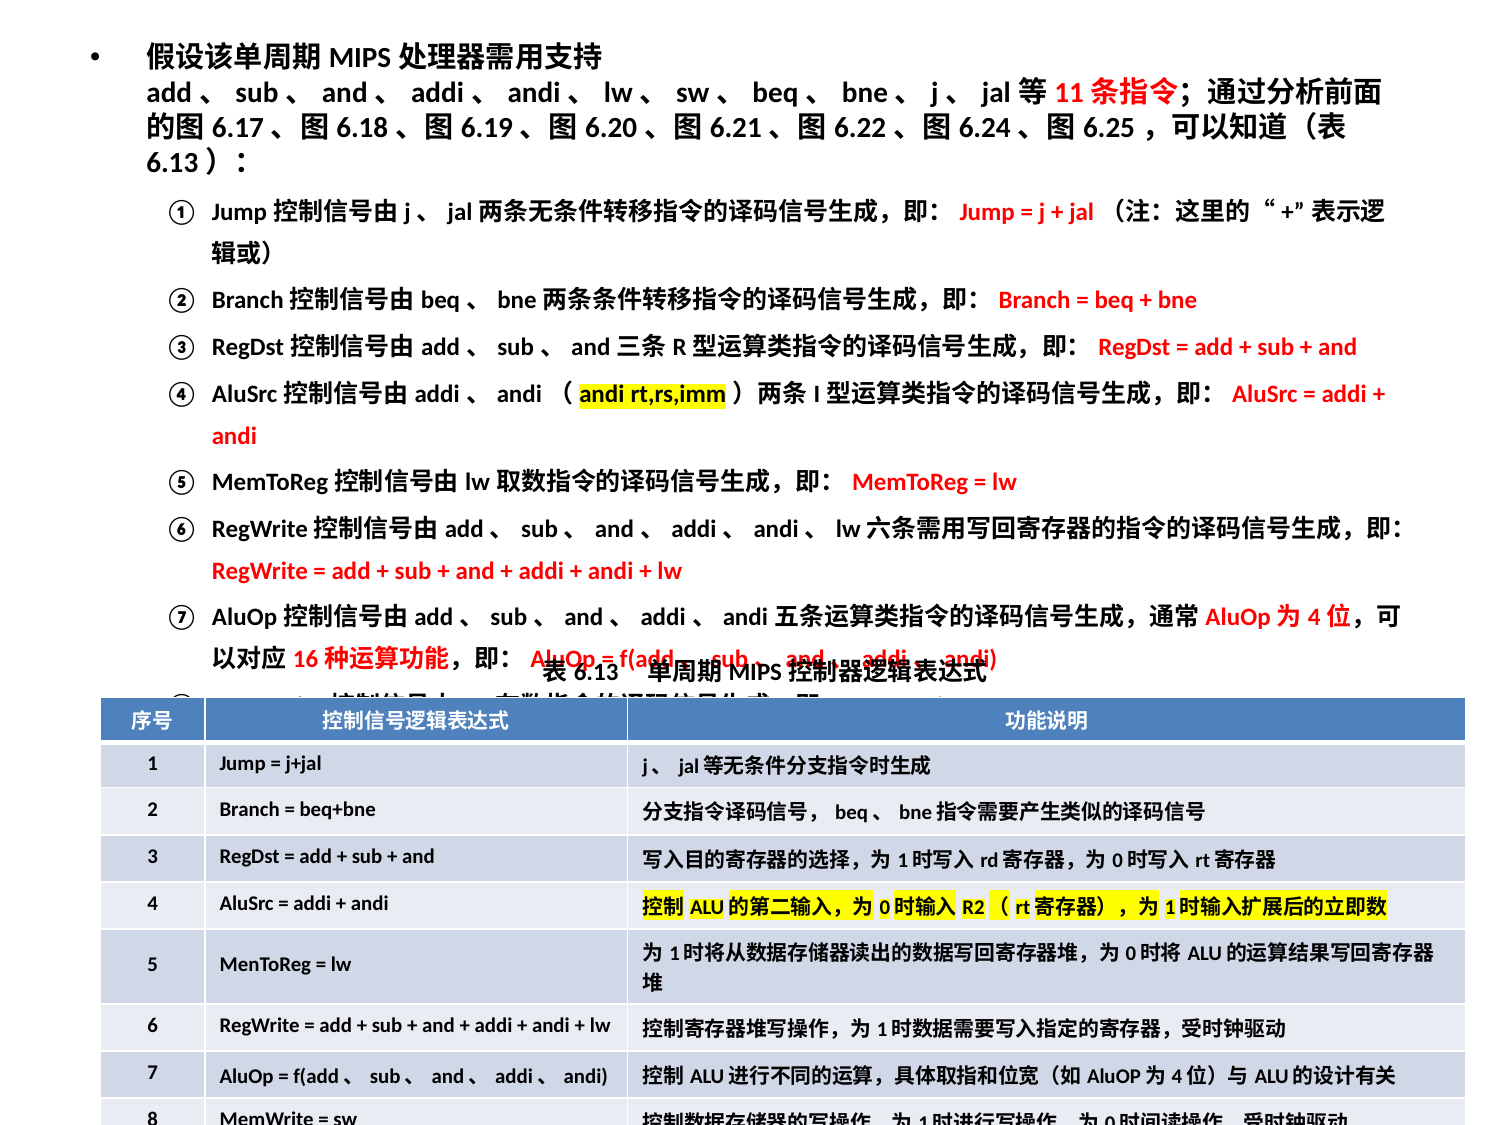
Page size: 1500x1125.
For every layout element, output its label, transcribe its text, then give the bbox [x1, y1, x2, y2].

table_header 功能说明 [628, 698, 1465, 740]
table_cell 控制寄存器堆写操作，为1时数据需要写入指定的寄存器，受时钟驱动 [628, 1005, 1465, 1050]
table_cell 5 [101, 930, 204, 1003]
table_cell 控制ALU进行不同的运算，具体取指和位宽（如AluOP为4位）与ALU的设计有关 [628, 1052, 1465, 1097]
table_cell Jump = j+jal [206, 745, 627, 787]
table_cell 为1时将从数据存储器读出的数据写回寄存器堆，为0时将ALU的运算结果写回寄存器堆 [628, 930, 1465, 1003]
table_cell 3 [101, 836, 204, 881]
text_box 表6.13 单周期MIPS控制器逻辑表达式 [528, 648, 1003, 693]
table_header 序号 [101, 698, 204, 740]
table_cell MemWrite = sw [206, 1099, 627, 1125]
table_cell AluOp = f(add、sub、and、addi、andi) [206, 1052, 627, 1097]
table_cell 2 [101, 788, 204, 834]
table_cell Branch = beq+bne [206, 788, 627, 834]
table_cell 控制ALU的第二输入，为0时输入R2（rt寄存器），为1时输入扩展后的立即数 [628, 883, 1465, 928]
table_cell 控制数据存储器的写操作，为1时进行写操作，为0时间读操作，受时钟驱动 [628, 1099, 1465, 1125]
table_cell 1 [101, 745, 204, 787]
table_cell 4 [101, 883, 204, 928]
table_cell RegWrite = add + sub + and + addi + andi + lw [206, 1005, 627, 1050]
table_cell 6 [101, 1005, 204, 1050]
table_cell 7 [101, 1052, 204, 1097]
table_cell 8 [101, 1099, 204, 1125]
table_header 控制信号逻辑表达式 [206, 698, 627, 740]
table_cell AluSrc = addi + andi [206, 883, 627, 928]
table_cell j、jal等无条件分支指令时生成 [628, 745, 1465, 787]
table_cell 写入目的寄存器的选择，为1时写入rd寄存器，为0时写入rt寄存器 [628, 836, 1465, 881]
list 假设该单周期MIPS处理器需用支持add、sub、and、addi、andi、lw、sw、beq、bne、j、jal等11条指令；通过分析前面的图6.17、图6.18、图6.19、图6.20、图6.21、图6.22、图6.24、图6.25，可以知道（表6.13）： Jump控制信号由j、jal两条无条件转移指令的译码信号生成，即：Jump = j + jal（注：这里的“+”表示逻辑或） Branch控制信号由beq、bne两条条件转移指令的译码信号生成，即：Branch = beq + bne RegDst控制信号由add、sub、and三条R型运算类指令的译码信号生成，即：RegDst = add + sub + and AluSrc控制信号由addi、andi（andi rt,rs,imm）两条I型运算类指令的译码信号生成，即：AluSrc = addi + andi MemToReg控制信号由lw取数指令的译码信号生成，即：MemToReg = lw RegWrite控制信号由add、sub、and、addi、andi、lw六条需用写回寄存器的指令的译码信号生成，即：RegWrite = add + sub + and + addi + andi + lw AluOp控制信号由add、sub、and、addi、andi五条运算类指令的译码信号生成，通常AluOp为4位，可以对应16种运算功能，即：AluOp = f(add、sub、and、addi、andi) MemWrite控制信号由sw存数指令的译码信号生成，即：MemWrite = sw [75, 31, 1425, 953]
table_cell RegDst = add + sub + and [206, 836, 627, 881]
table_cell MenToReg = lw [206, 930, 627, 1003]
table_cell 分支指令译码信号，beq、bne指令需要产生类似的译码信号 [628, 788, 1465, 834]
